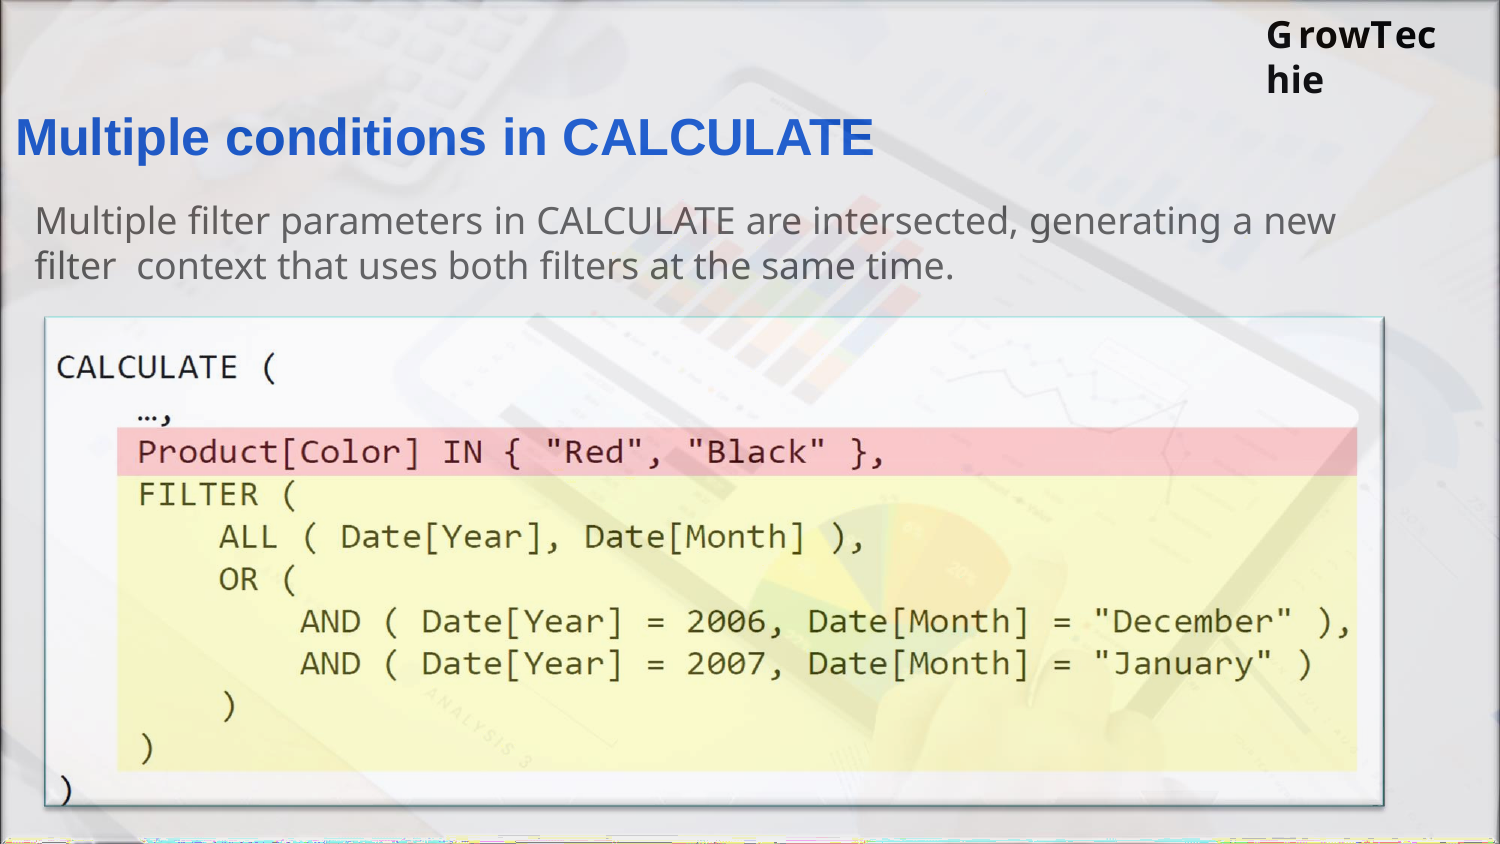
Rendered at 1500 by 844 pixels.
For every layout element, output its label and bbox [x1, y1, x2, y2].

text_box [0, 0, 1500, 844]
